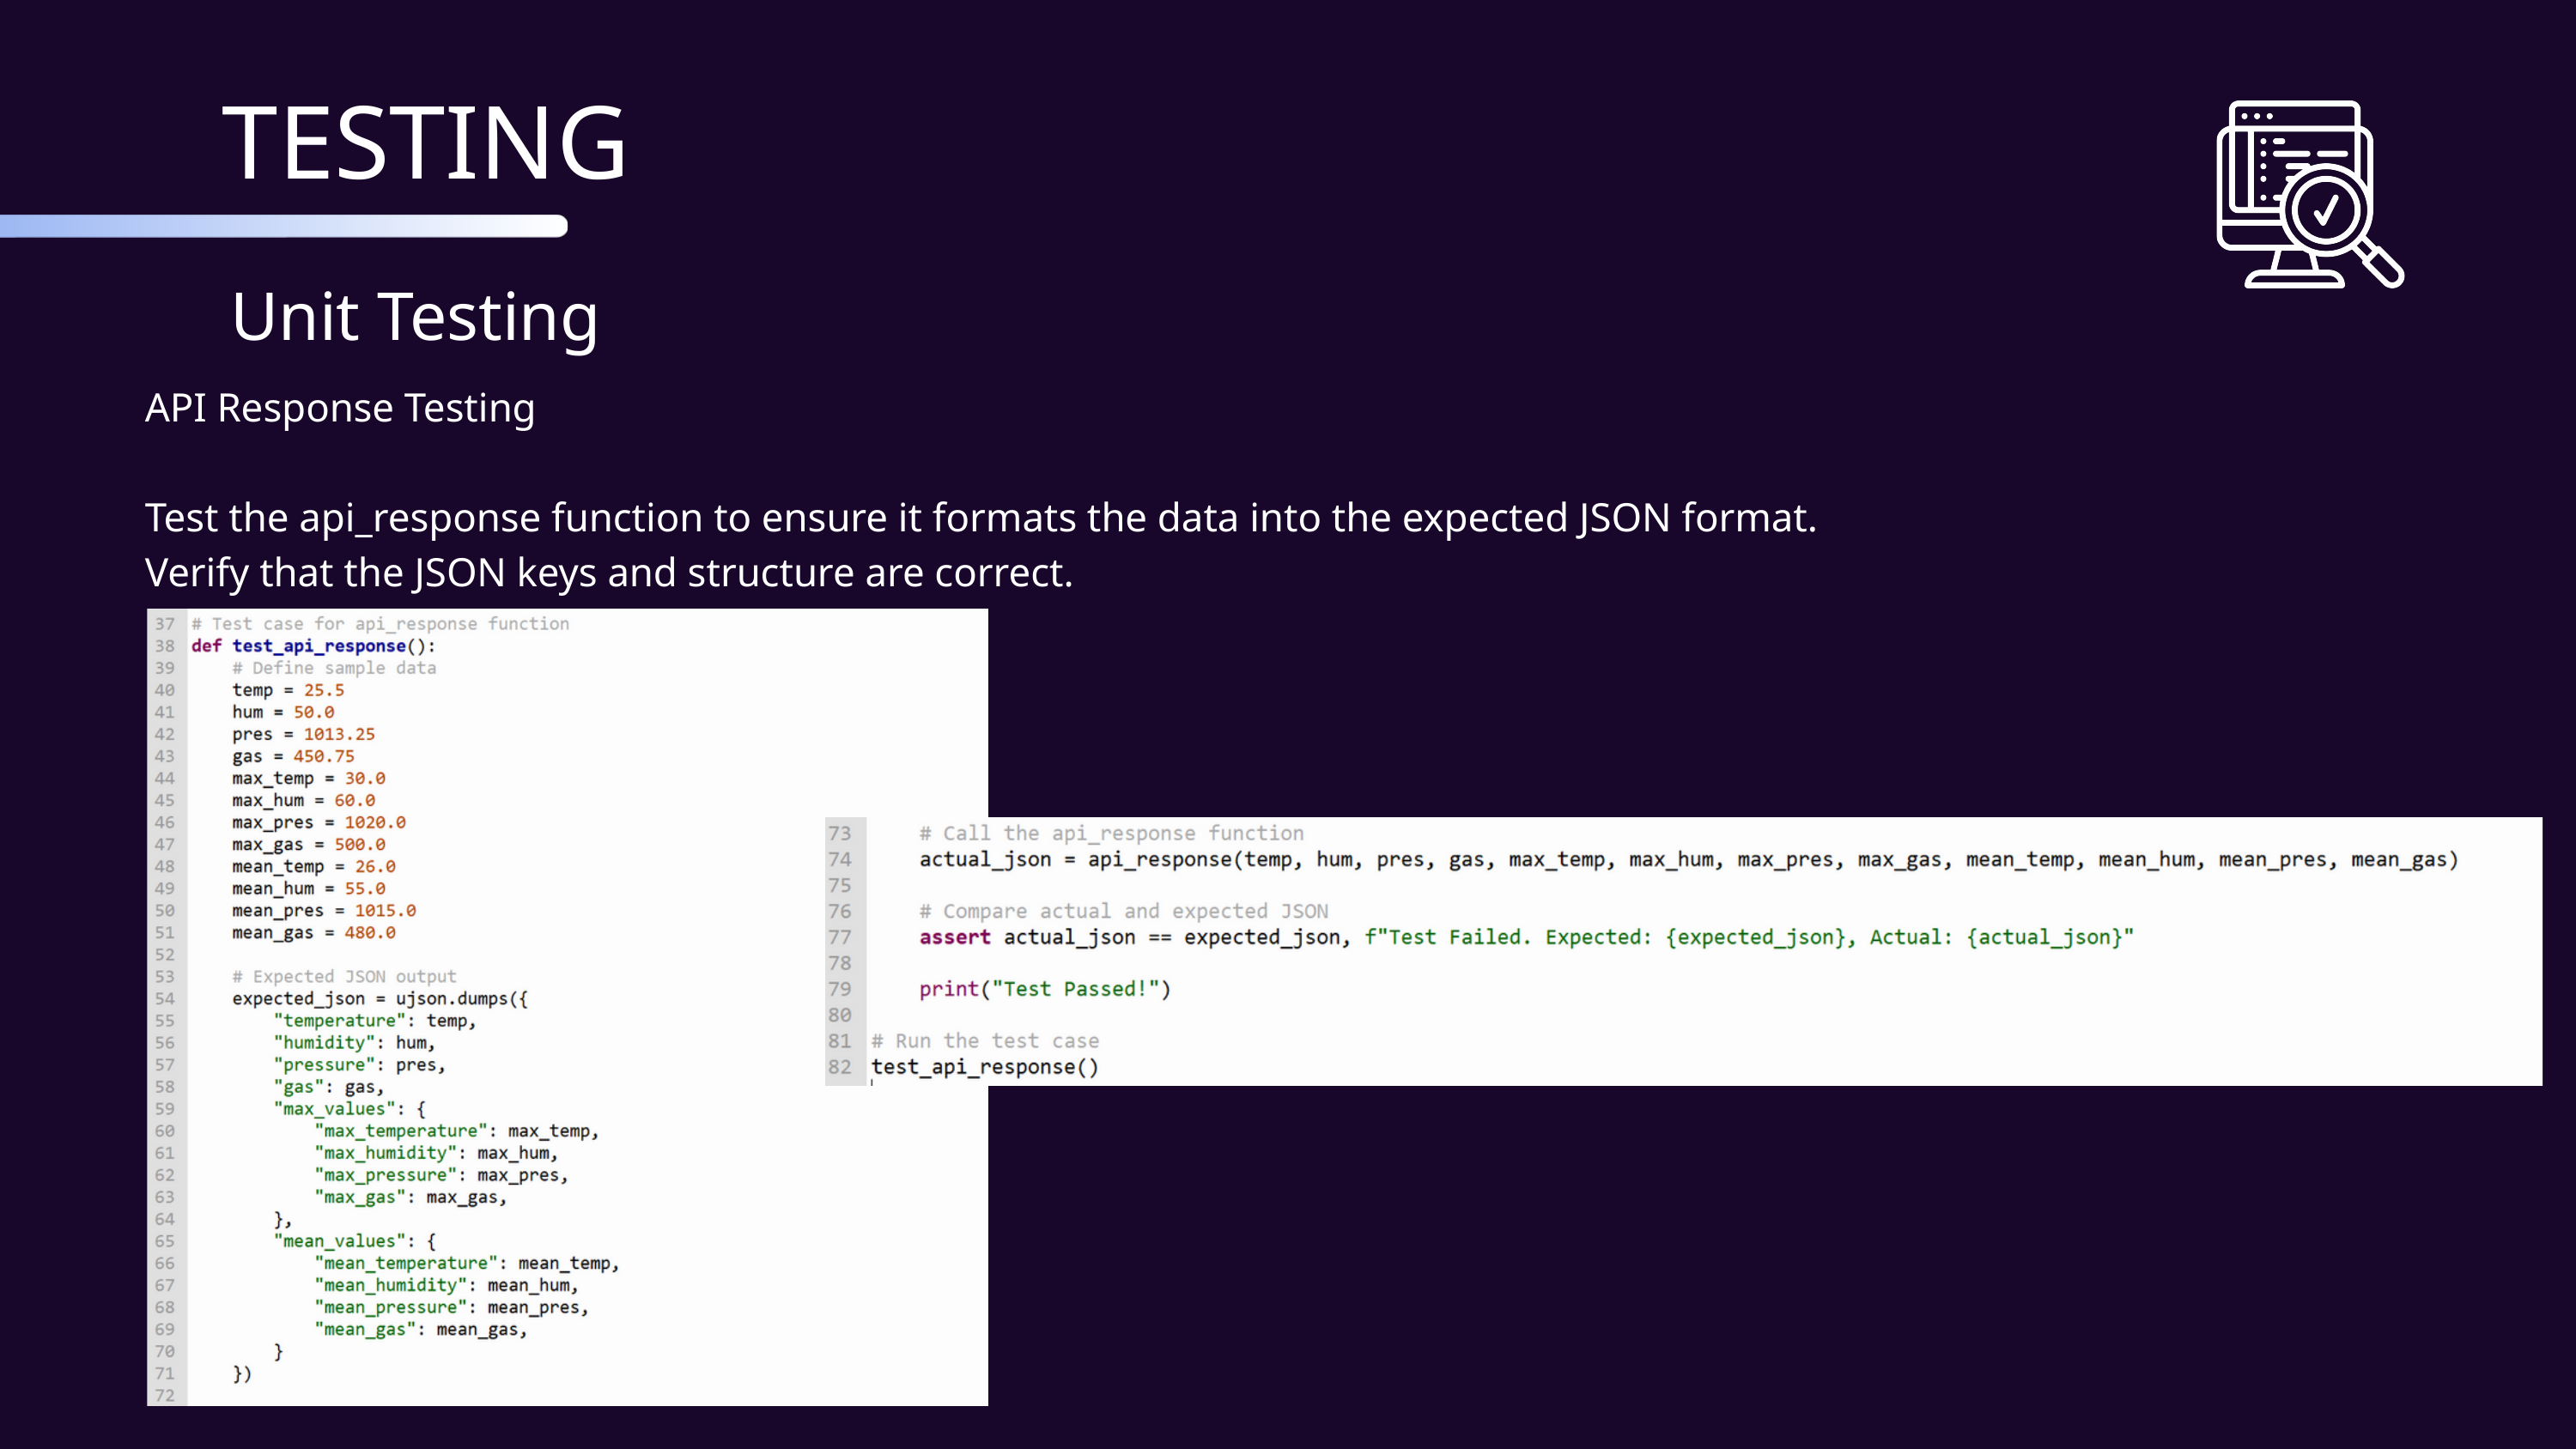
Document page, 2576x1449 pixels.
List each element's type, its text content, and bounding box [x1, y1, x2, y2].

text_box TESTING [83, 58, 769, 200]
text_box [825, 817, 2543, 1086]
text_box [0, 215, 568, 238]
text_box Unit Testing [144, 260, 687, 354]
text_box [147, 649, 988, 1406]
text_box API Response Testing Test the api_response function to ensure it formats the data into the expected JSON format. Verify that the JSON keys and structure are correct. [144, 375, 2347, 649]
text_box [2216, 100, 2406, 288]
